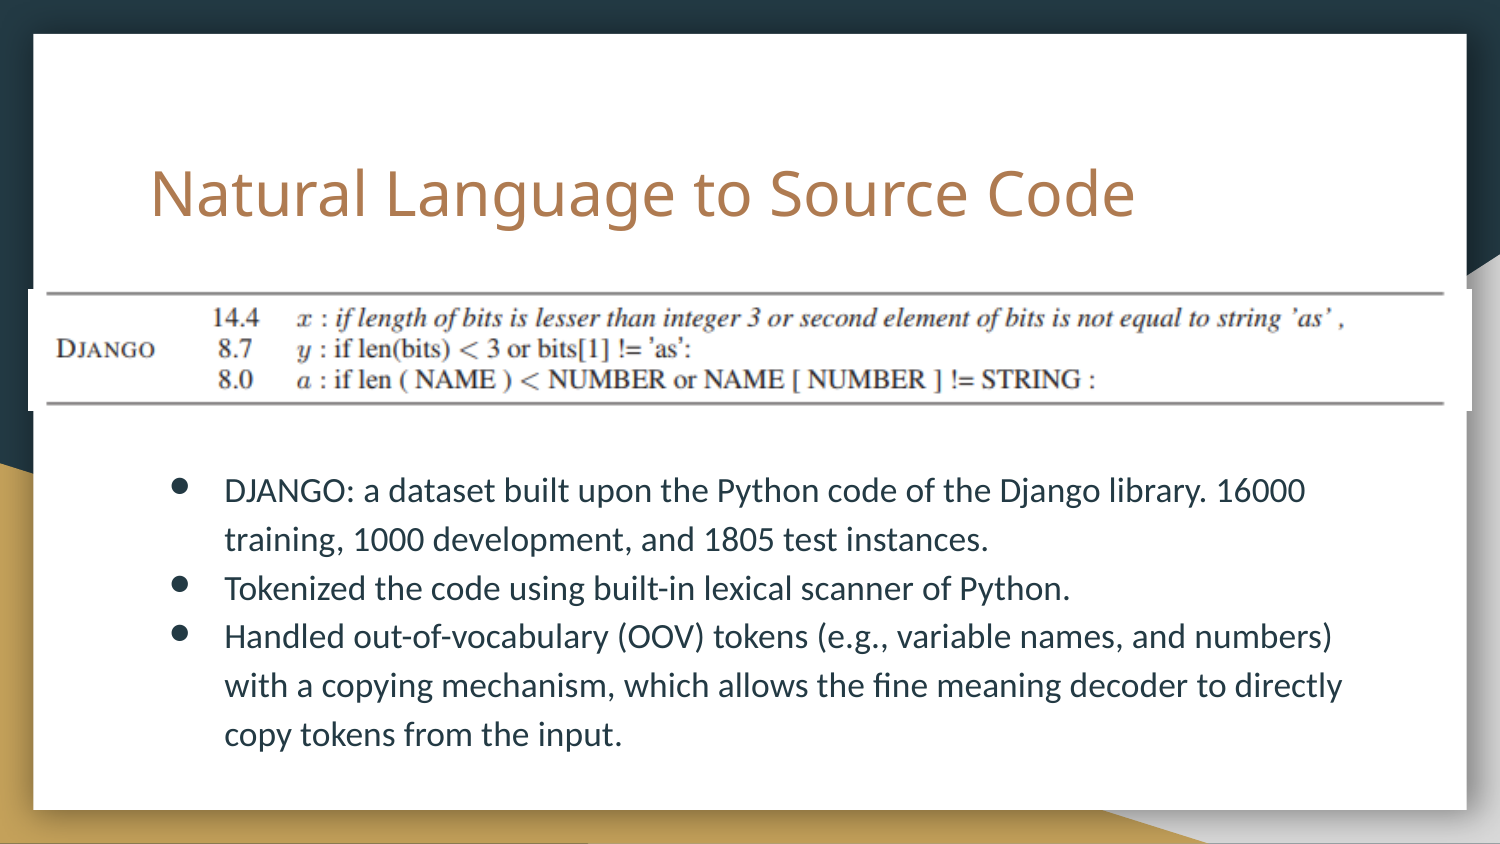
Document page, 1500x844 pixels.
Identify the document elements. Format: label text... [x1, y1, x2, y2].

list DJANGO: a dataset built upon the Python code of the Django library. 16000 training, 1000 development, and 1805 test instances. Tokenized the code using built-in lexical scanner of Python. Handled out-of-vocabulary (OOV) tokens (e.g., variable names, and numbers) with a copying mechanism, which allows the fine meaning decoder to directly copy tokens from the input. [134, 445, 1366, 716]
title Natural Language to Source Code [134, 138, 1366, 287]
picture [27, 288, 1472, 411]
